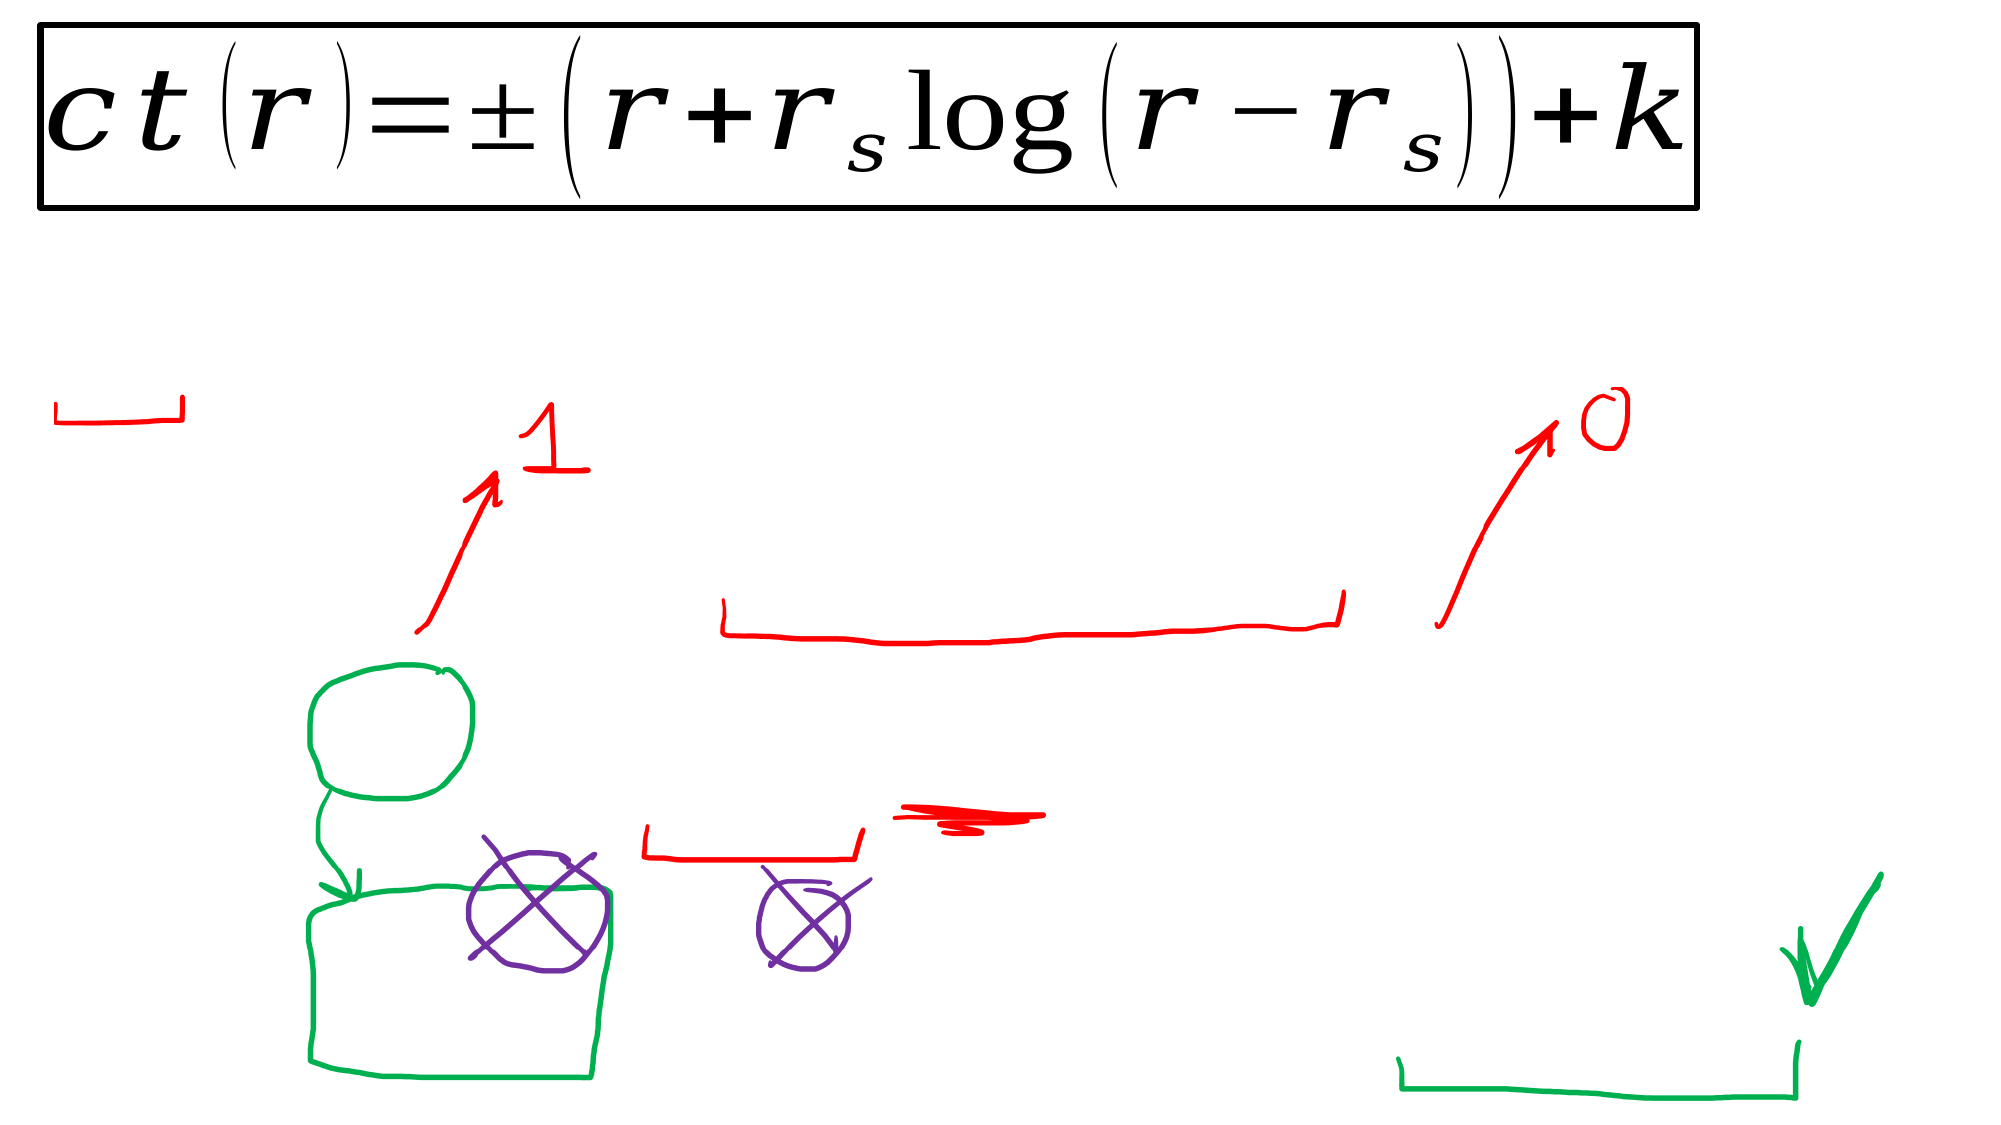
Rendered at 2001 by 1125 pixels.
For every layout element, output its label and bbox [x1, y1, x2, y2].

picture [54, 387, 1892, 1110]
